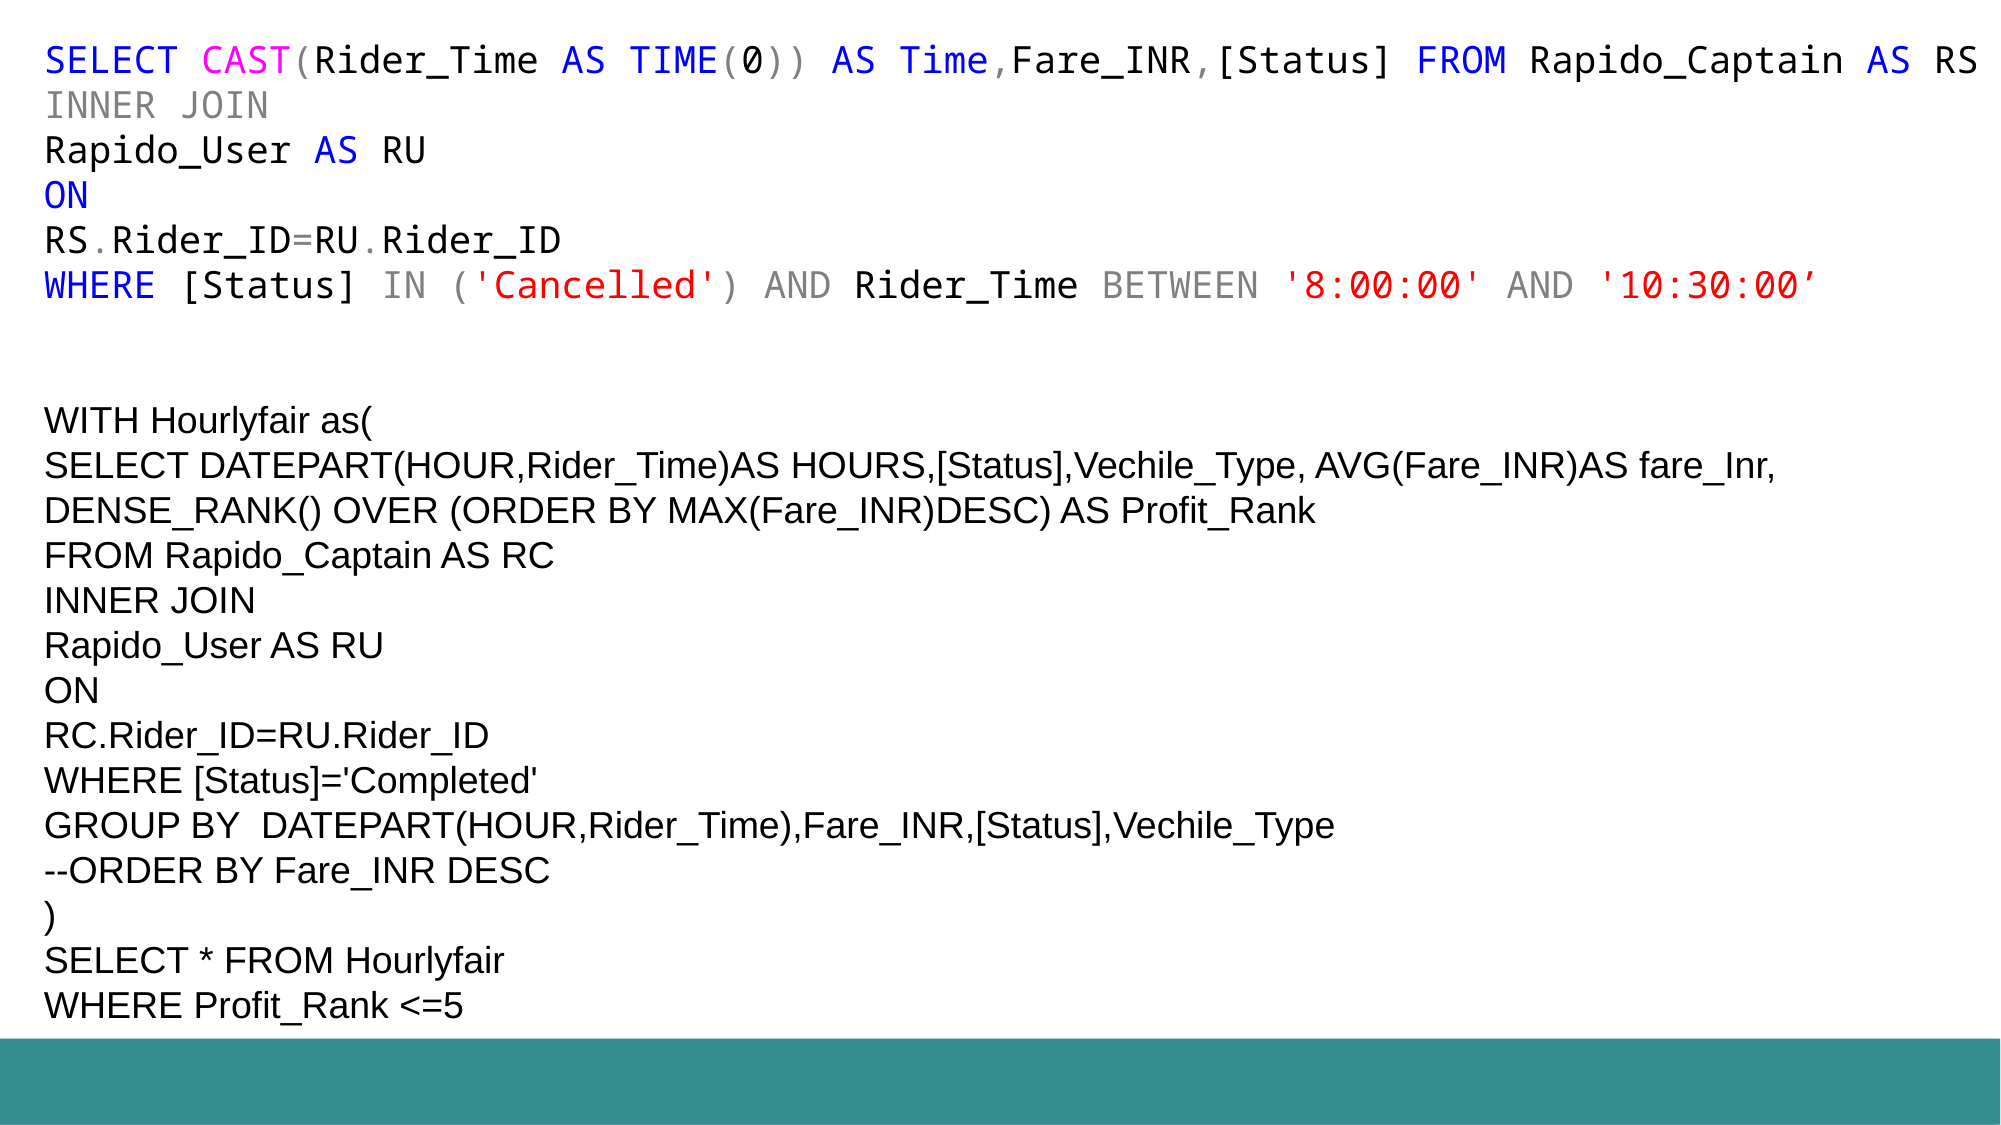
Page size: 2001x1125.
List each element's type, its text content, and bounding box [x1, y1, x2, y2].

text_box SELECT CAST(Rider_Time AS TIME(0)) AS Time,Fare_INR,[Status] FROM Rapido_Captain AS RS INNER JOIN Rapido_User AS RU ON RS.Rider_ID=RU.Rider_ID WHERE [Status] IN ('Cancelled') AND Rider_Time BETWEEN '8:00:00' AND '10:30:00’ WITH Hourlyfair as( SELECT DATEPART(HOUR,Rider_Time)AS HOURS,[Status],Vechile_Type, AVG(Fare_INR)AS fare_Inr, DENSE_RANK() OVER (ORDER BY MAX(Fare_INR)DESC) AS Profit_Rank FROM Rapido_Captain AS RC INNER JOIN Rapido_User AS RU ON RC.Rider_ID=RU.Rider_ID WHERE [Status]='Completed' GROUP BY DATEPART(HOUR,Rider_Time),Fare_INR,[Status],Vechile_Type --ORDER BY Fare_INR DESC ) SELECT * FROM Hourlyfair WHERE Profit_Rank <=5 [29, 28, 2000, 1079]
